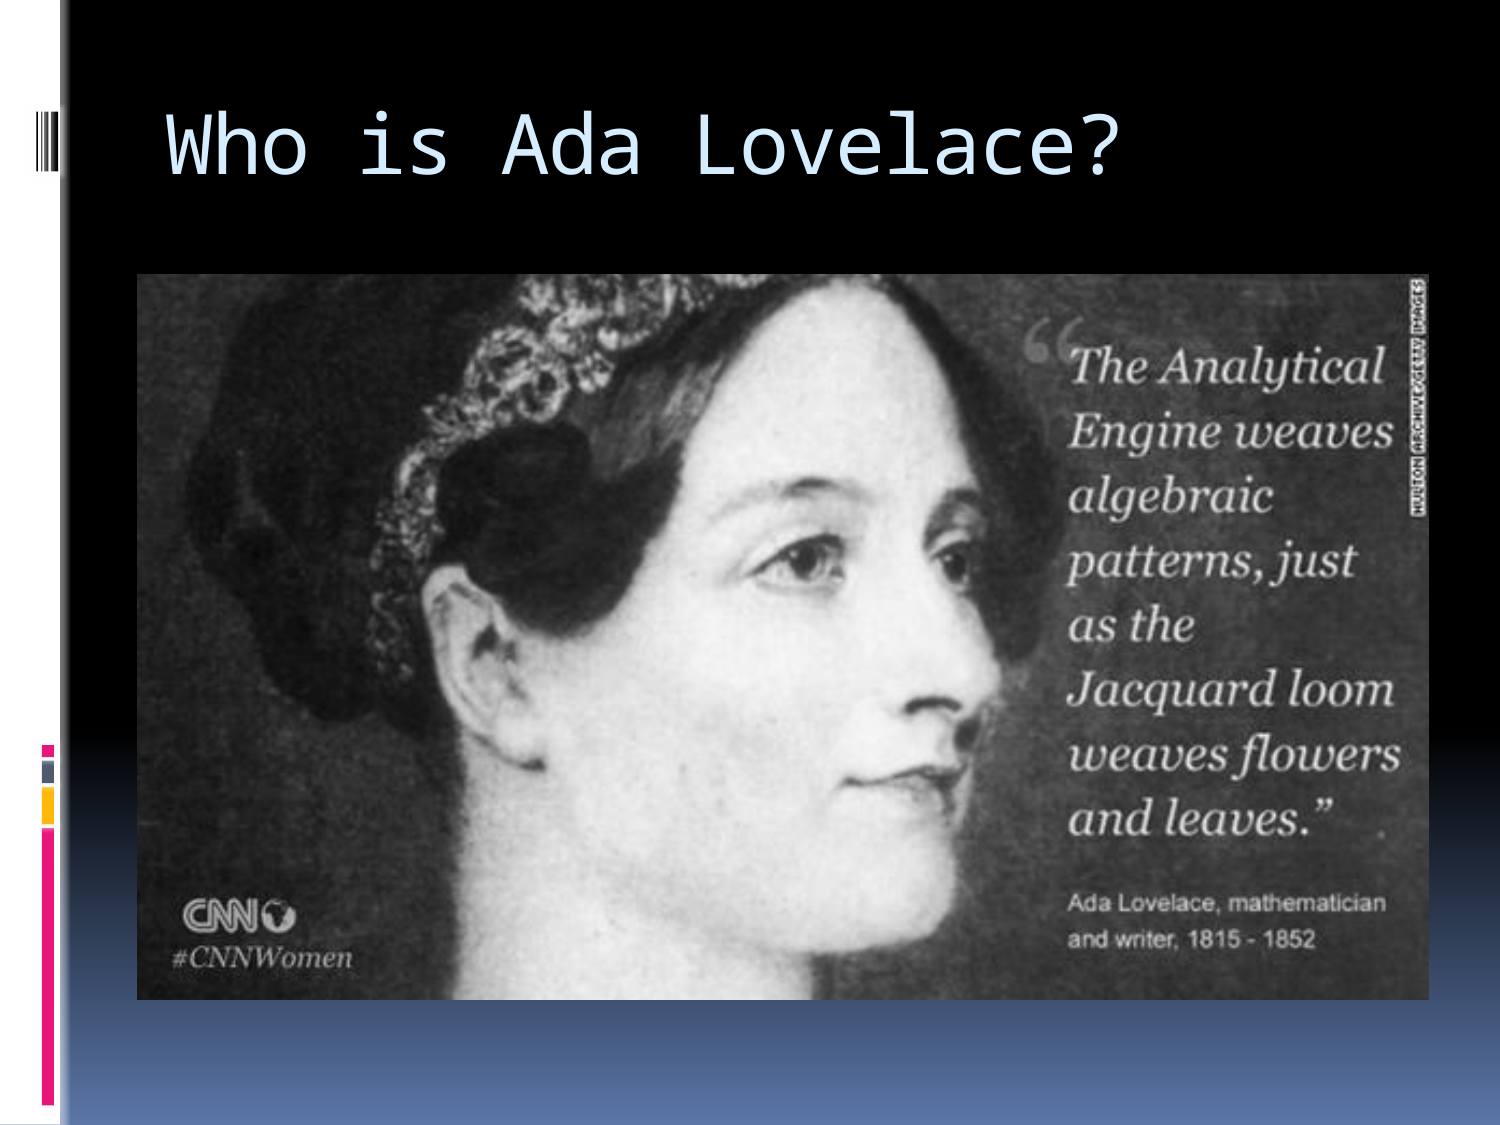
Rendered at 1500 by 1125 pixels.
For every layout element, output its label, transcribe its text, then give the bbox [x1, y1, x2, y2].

title Who is Ada Lovelace? [150, 83, 1425, 234]
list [136, 274, 1429, 1001]
